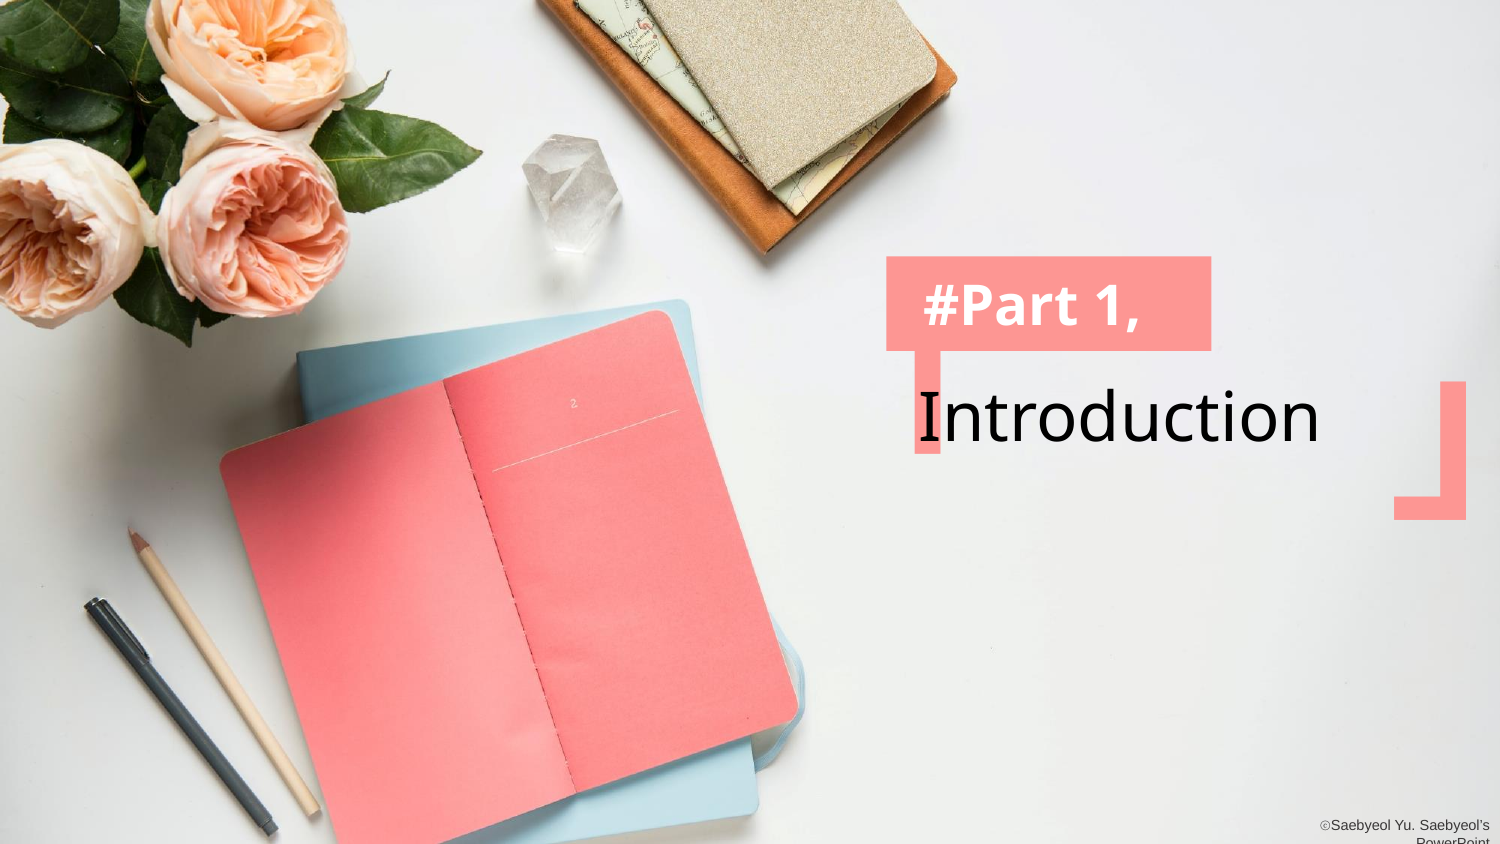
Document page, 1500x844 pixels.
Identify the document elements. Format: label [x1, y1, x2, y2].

text_box [886, 256, 1212, 352]
picture [0, 0, 1500, 844]
